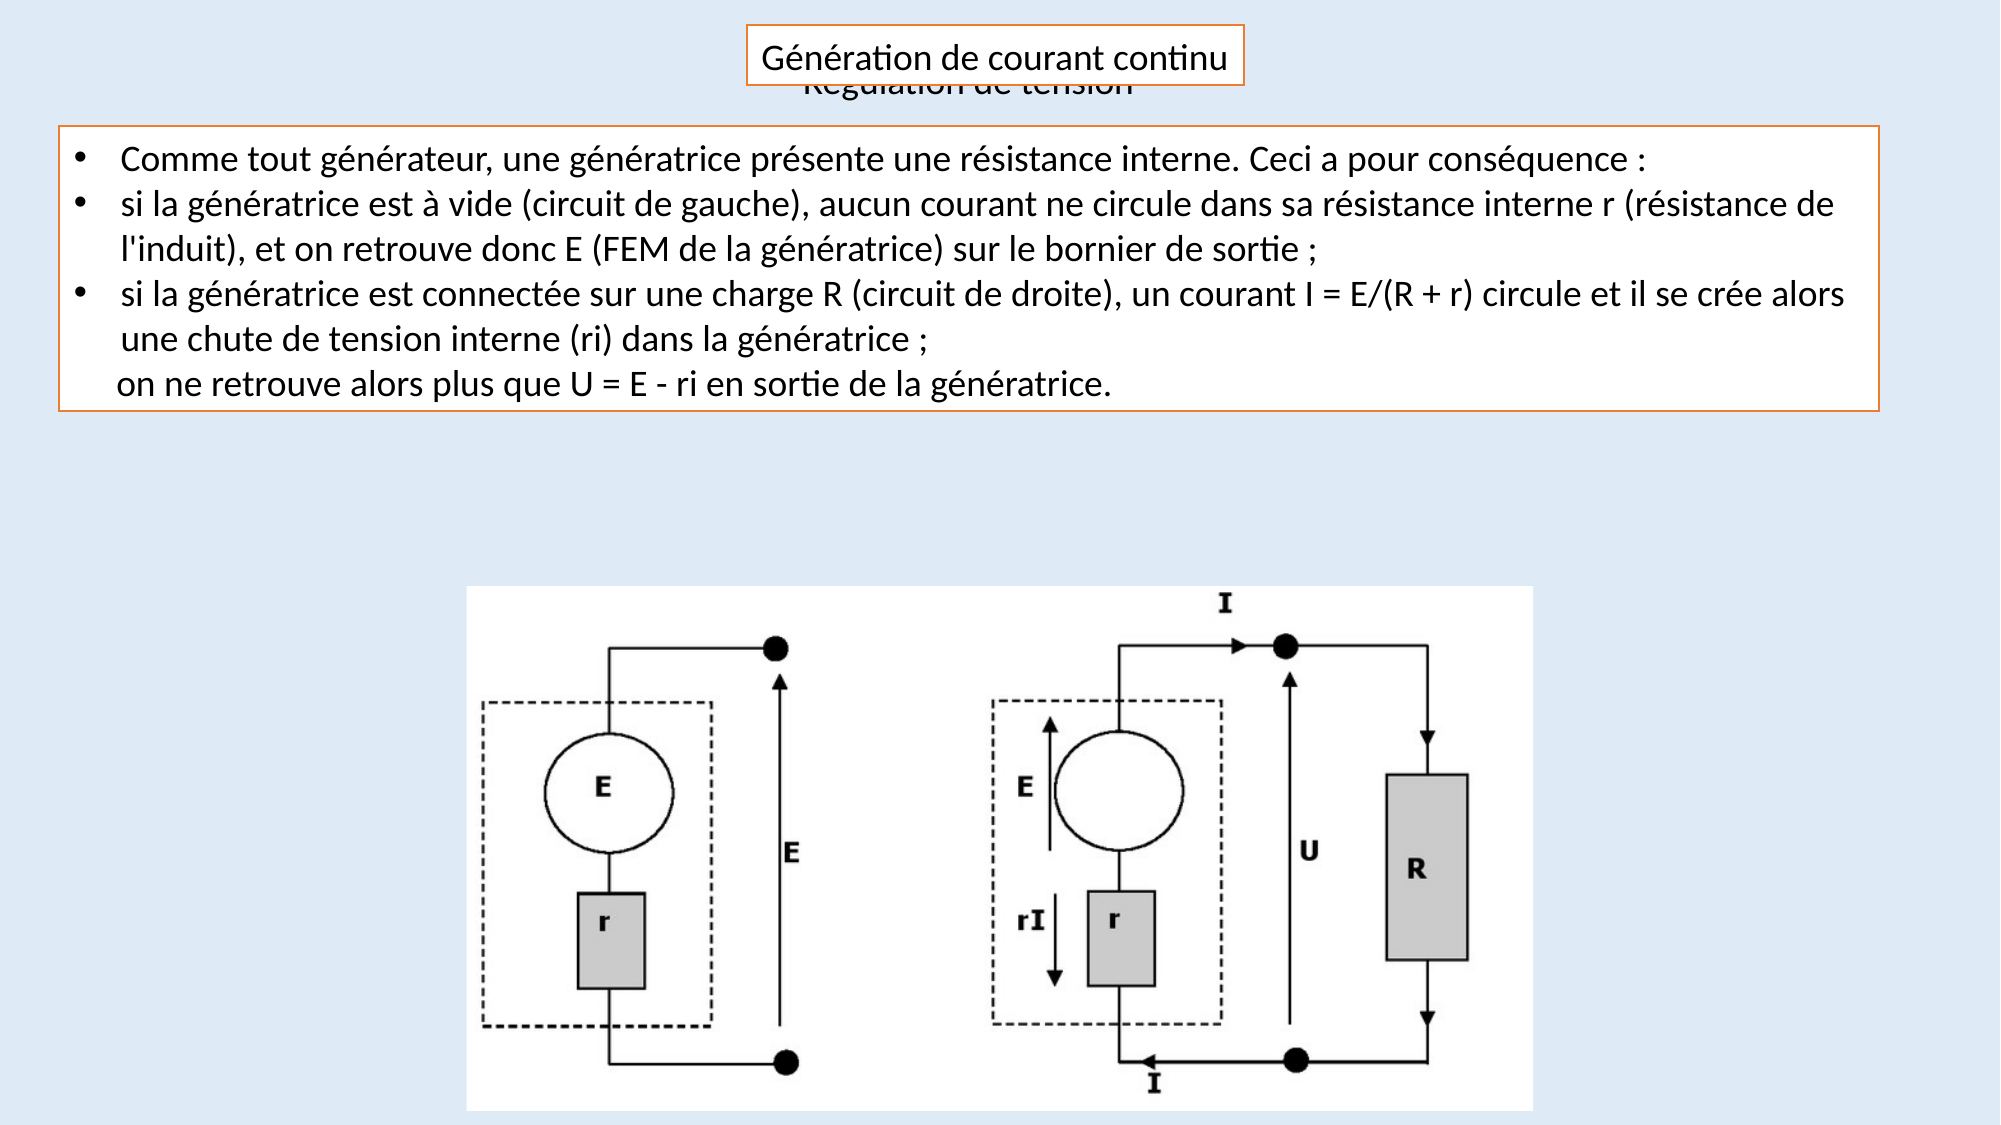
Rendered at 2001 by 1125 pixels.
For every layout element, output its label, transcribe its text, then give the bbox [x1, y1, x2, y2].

text_box Génération de courant continu [746, 24, 1245, 86]
text_box Régulation de tension [788, 86, 1150, 110]
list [466, 586, 1534, 1111]
text_box Comme tout générateur, une génératrice présente une résistance interne. Ceci a pour conséquence : si la génératrice est à vide (circuit de gauche), aucun courant ne circule dans sa résistance interne r (résistance de l'induit), et on retrouve donc E (FEM de la génératrice) sur le bornier de sortie ; si la génératrice est connectée sur une charge R (circuit de droite), un courant I = E/(R + r) circule et il se crée alors une chute de tension interne (ri) dans la génératrice ; on ne retrouve alors plus que U = E - ri en sortie de la génératrice. [58, 125, 1880, 412]
